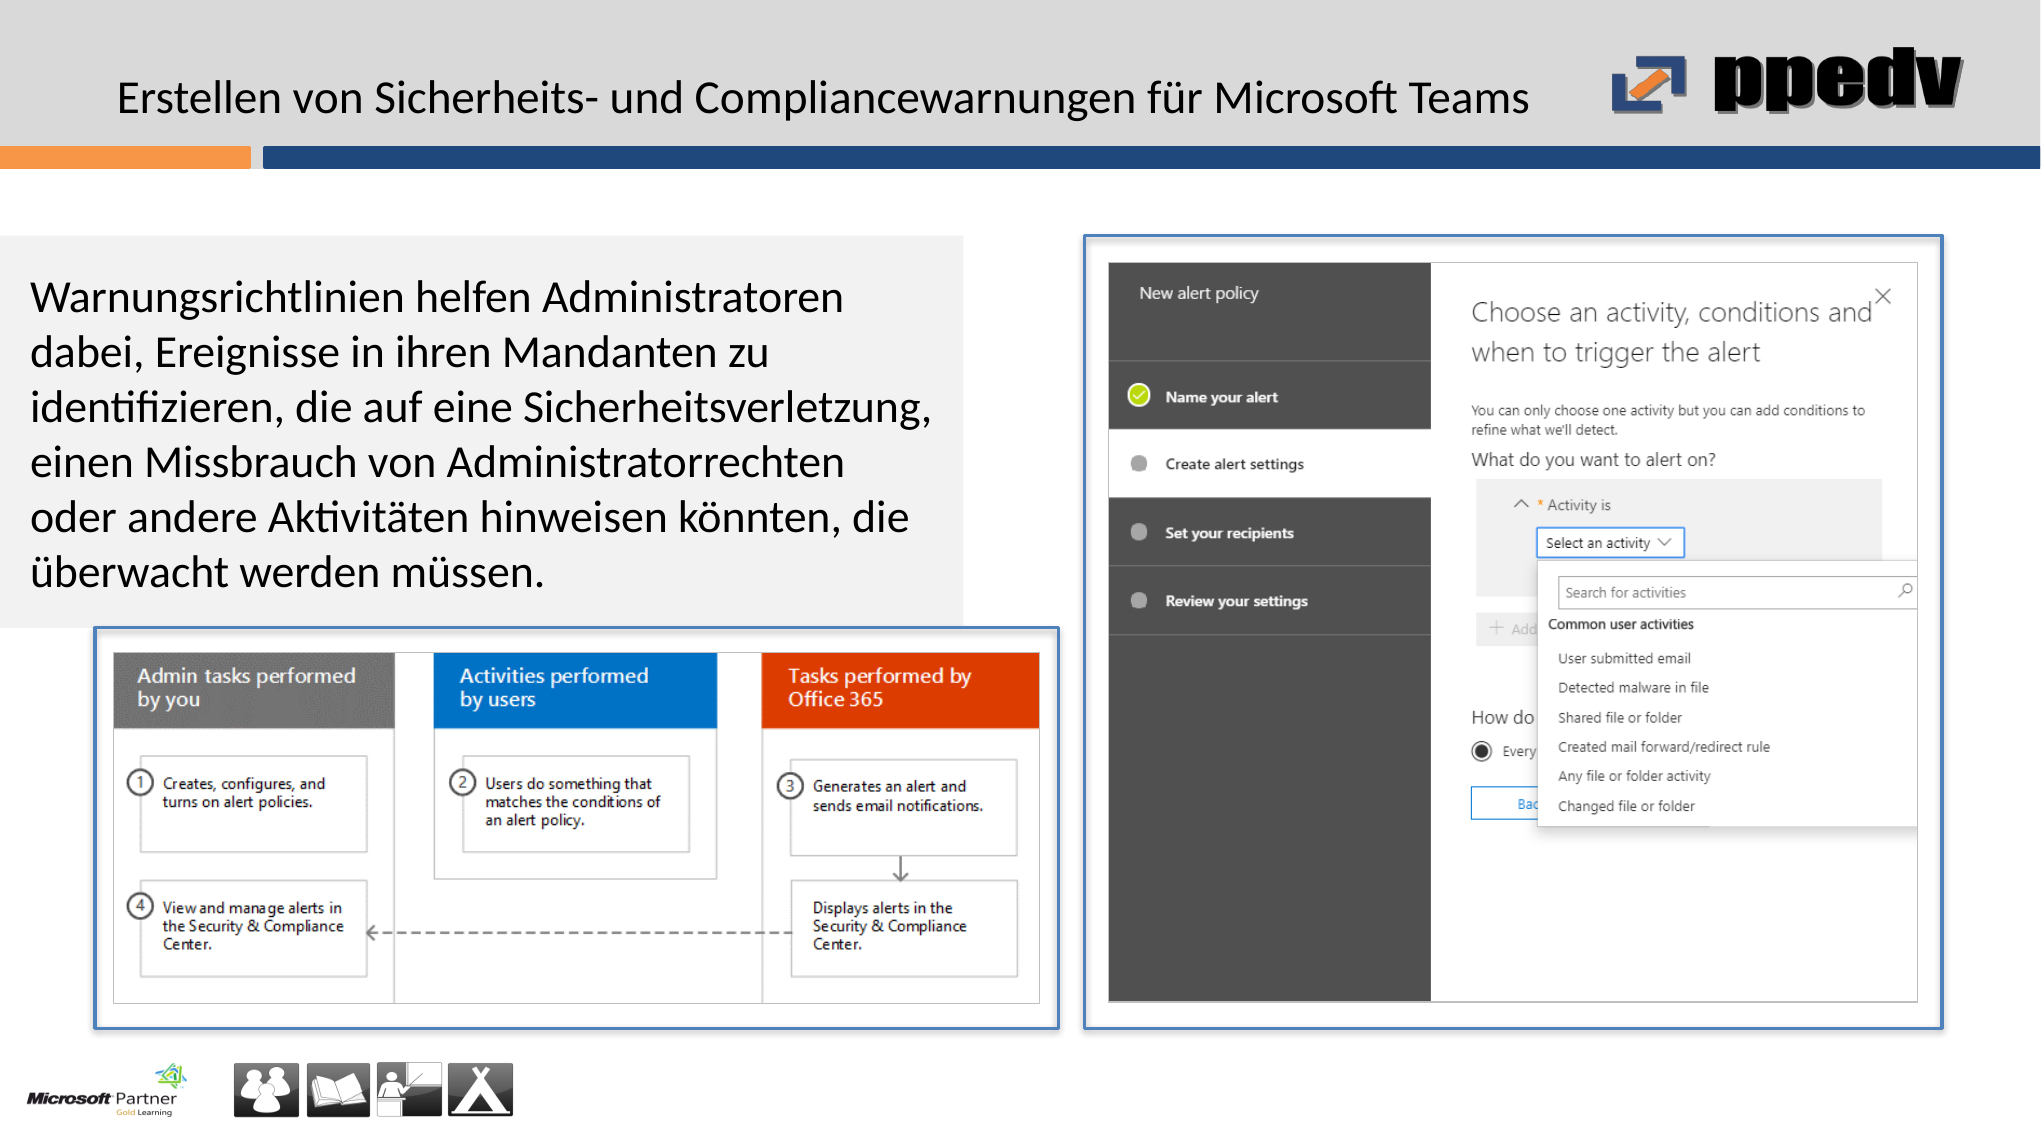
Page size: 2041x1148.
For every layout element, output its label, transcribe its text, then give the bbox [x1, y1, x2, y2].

picture [7, 1043, 538, 1140]
title Erstellen von Sicherheits- und Compliancewarnungen für Microsoft Teams [101, 59, 1946, 132]
text_box [1083, 235, 1943, 1029]
picture [1108, 262, 1918, 1002]
text_box [94, 627, 1059, 1029]
picture [113, 652, 1040, 1004]
picture [1598, 41, 1992, 125]
list Warnungsrichtlinien helfen Administratoren dabei, Ereignisse in ihren Mandanten zu identifizieren, die auf eine Sicherheitsverletzung, einen Missbrauch von Administratorrechten oder andere Aktivitäten hinweisen könnten, die überwacht werden müssen. [0, 235, 964, 628]
